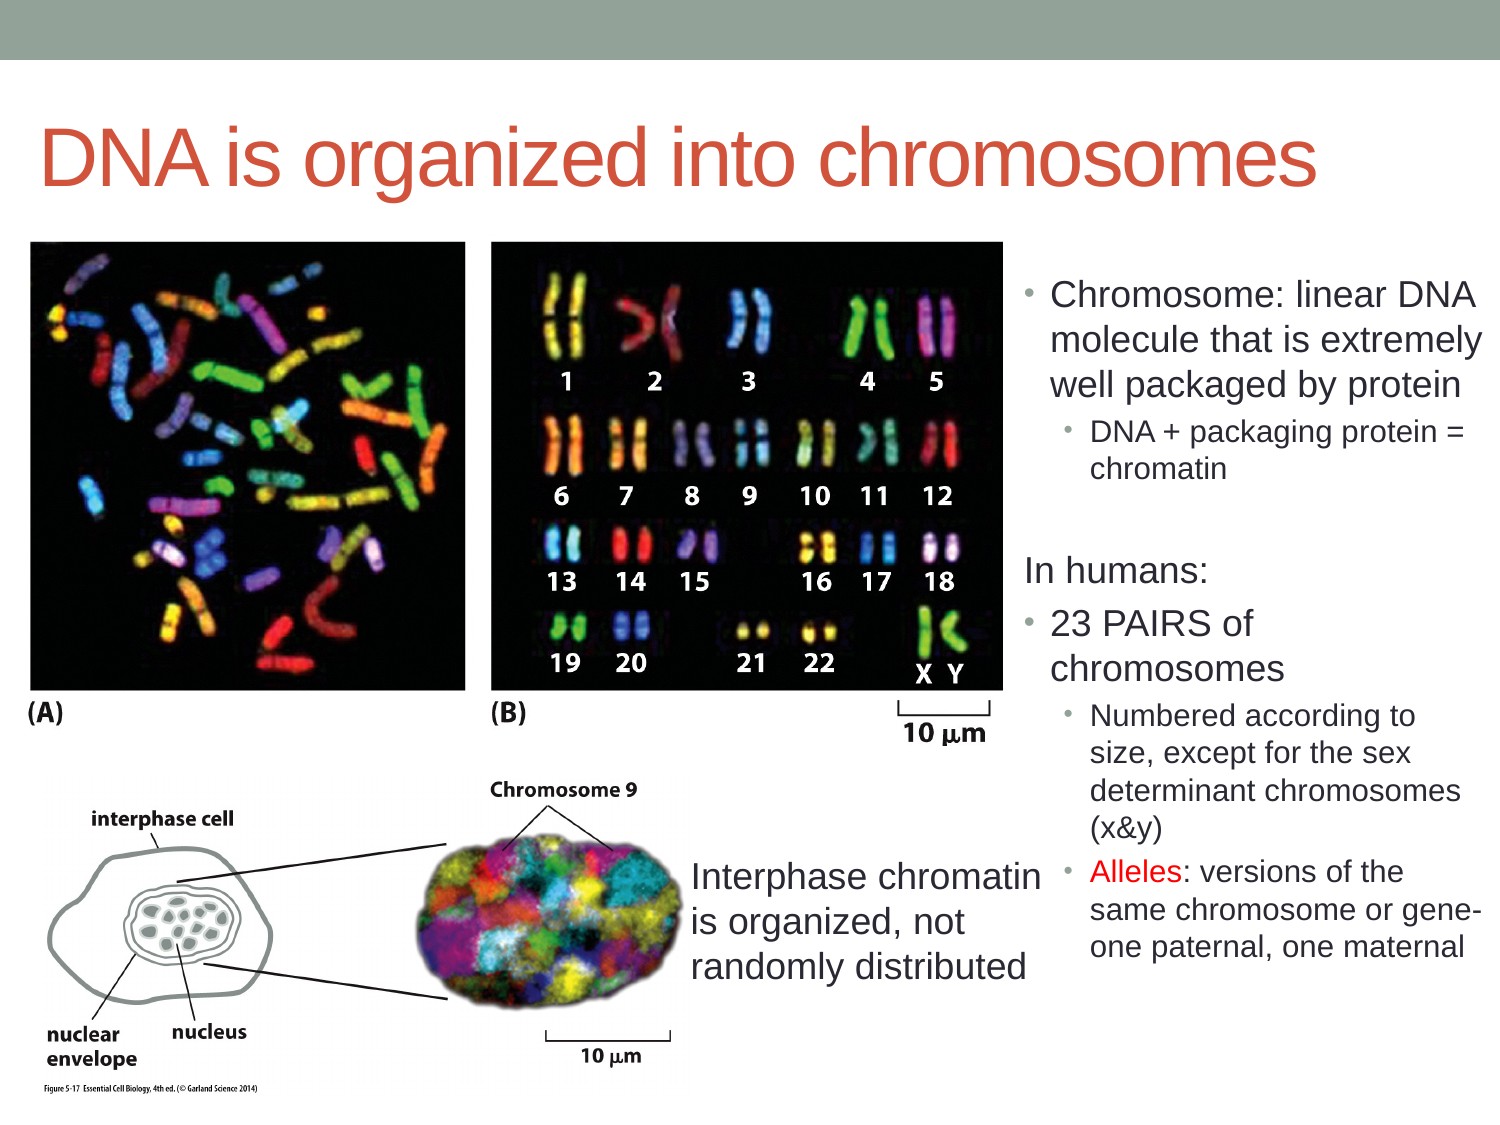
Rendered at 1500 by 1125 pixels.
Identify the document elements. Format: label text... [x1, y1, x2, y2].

title DNA is organized into chromosomes [23, 71, 1374, 235]
list Chromosome: linear DNA molecule that is extremely well packaged by protein DNA + packaging protein = chromatin In humans: 23 PAIRS of chromosomes Numbered according to size, except for the sex determinant chromosomes (x&y) Alleles: versions of the same chromosome or gene- one paternal, one maternal [1008, 262, 1500, 1063]
picture [40, 772, 691, 1095]
picture [23, 233, 1010, 746]
text_box Interphase chromatin is organized, not randomly distributed [697, 844, 1084, 995]
